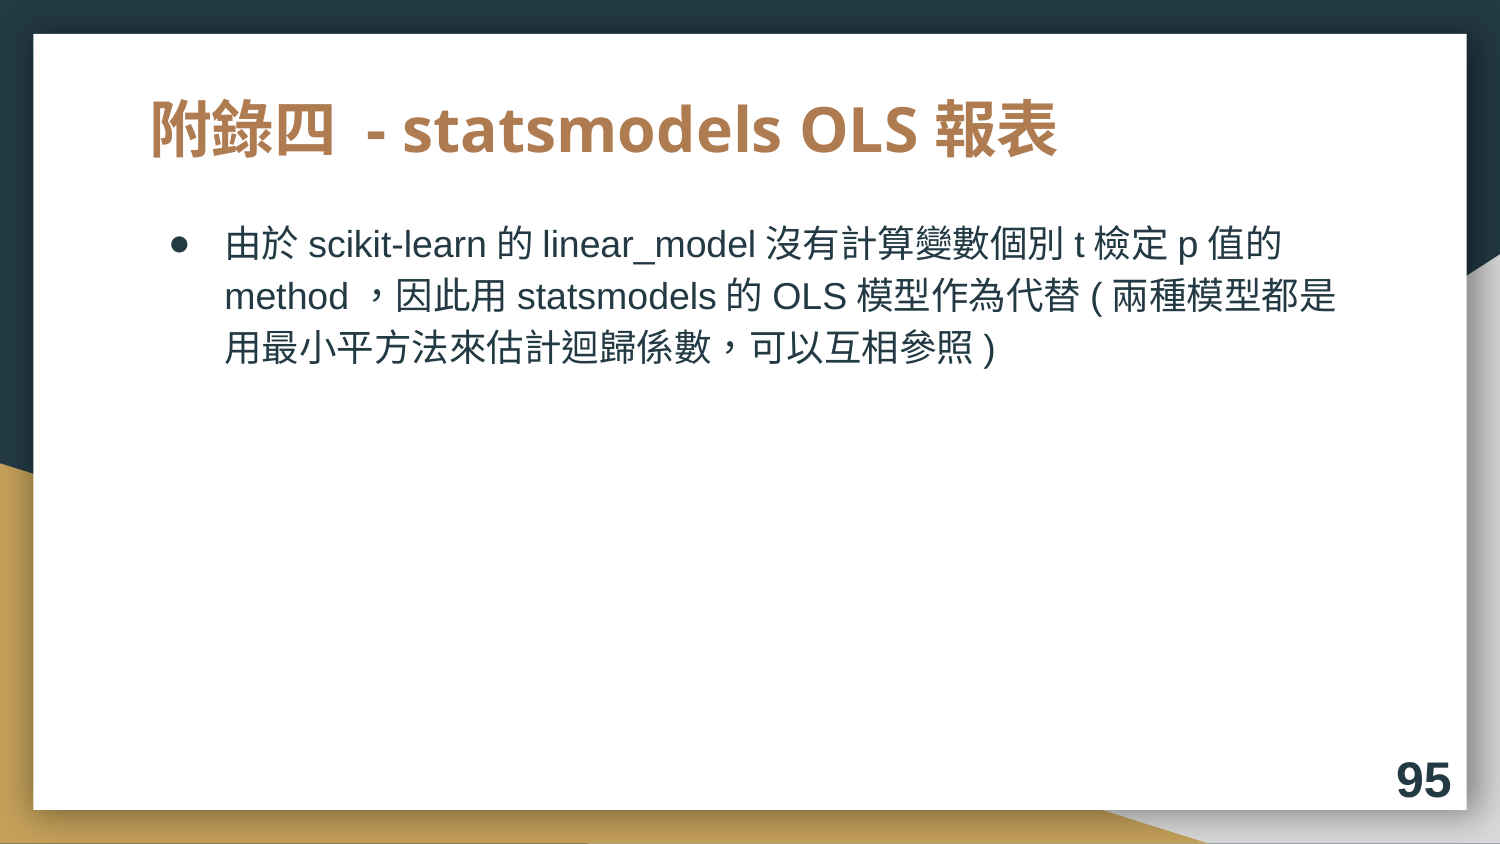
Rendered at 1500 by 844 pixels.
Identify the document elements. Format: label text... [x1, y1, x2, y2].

list 由於scikit-learn的linear_model沒有計算變數個別t檢定p值的method，因此用statsmodels的OLS模型作為代替(兩種模型都是用最小平方法來估計迴歸係數，可以互相參照) [134, 198, 1366, 746]
slide_number 95 [1376, 745, 1467, 810]
title 附錄四 - statsmodels OLS報表 [134, 74, 1366, 198]
